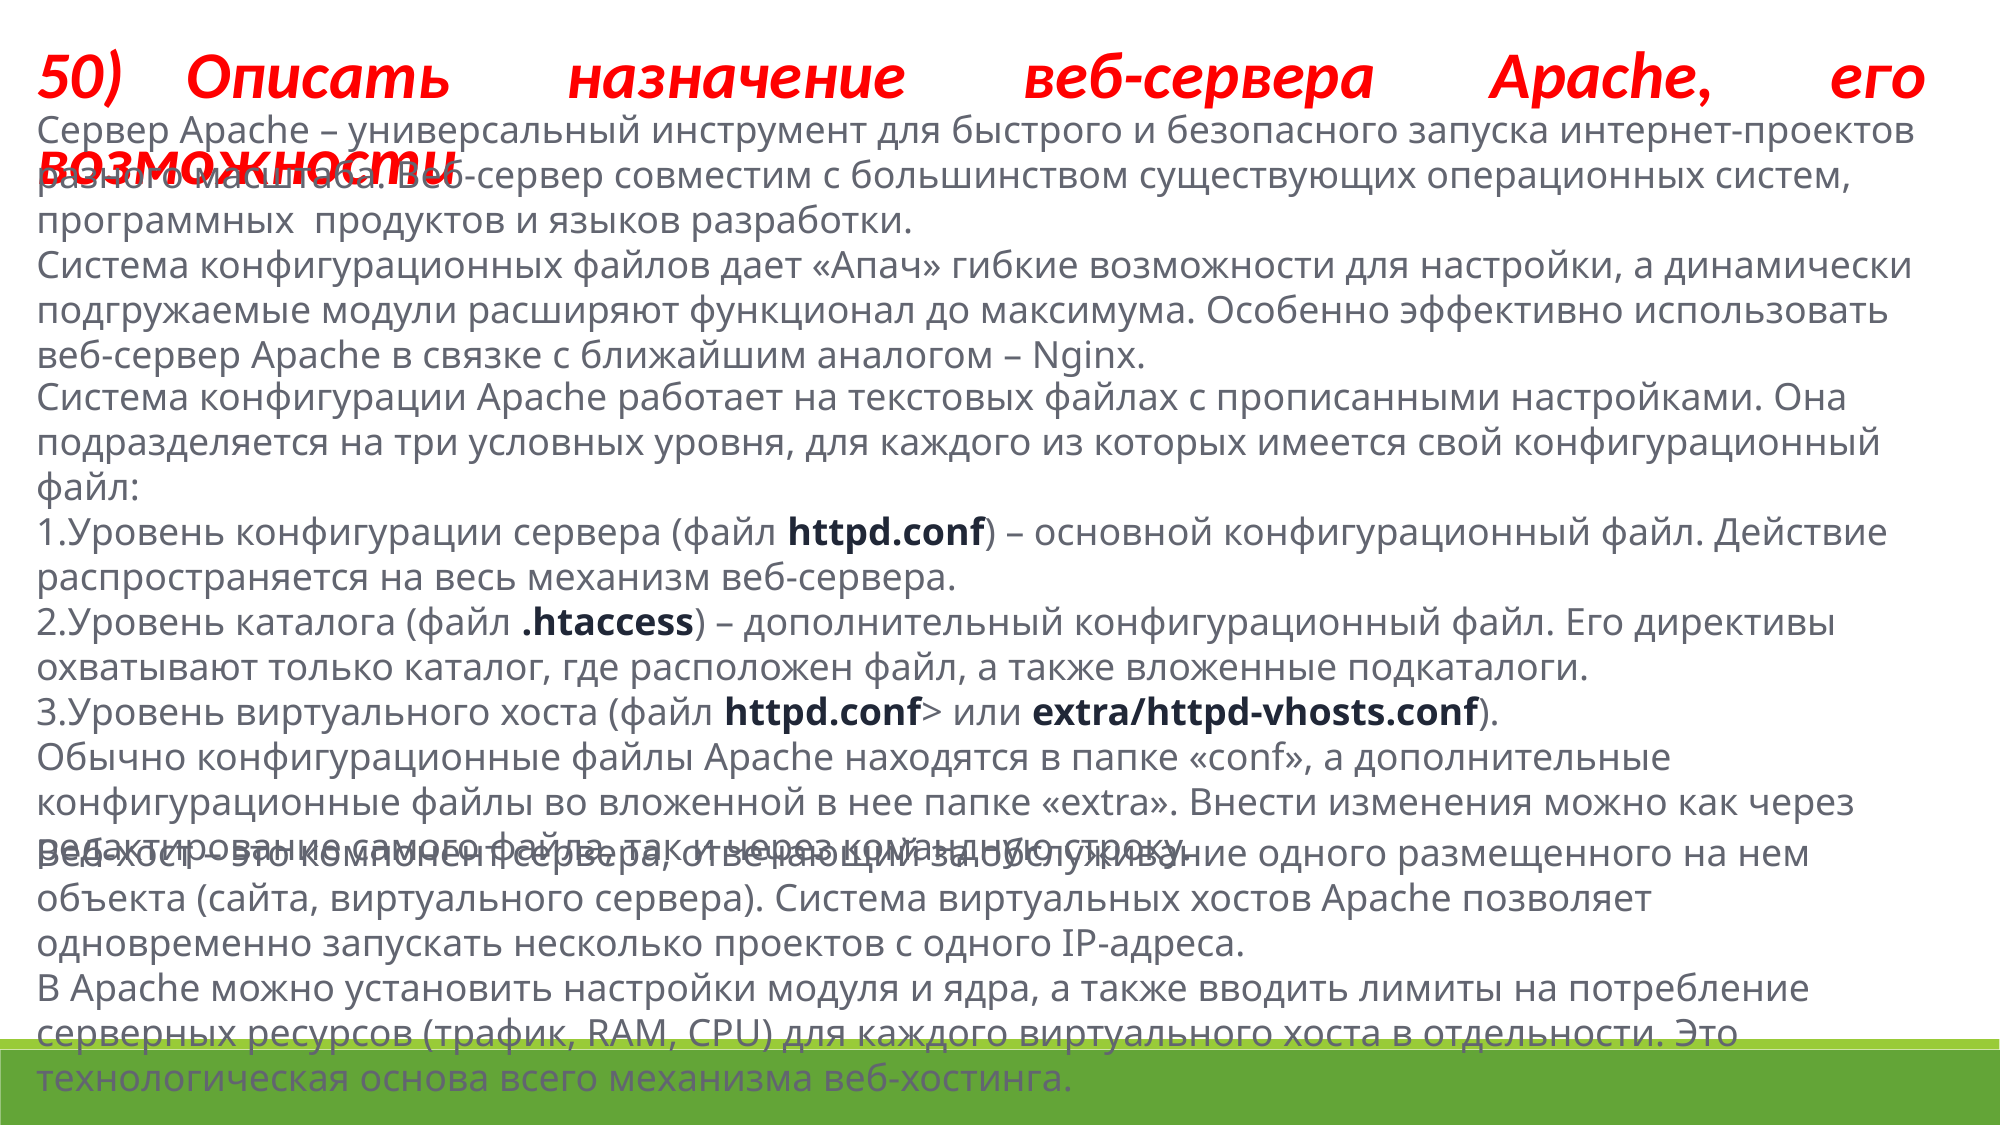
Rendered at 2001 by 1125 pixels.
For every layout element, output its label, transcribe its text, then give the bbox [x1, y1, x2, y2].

text_box Сервер Apache – универсальный инструмент для быстрого и безопасного запуска интернет-проектов разного масштаба. Веб-сервер совместим с большинством существующих операционных систем, программных продуктов и языков разработки. Система конфигурационных файлов дает «Апач» гибкие возможности для настройки, а динамически подгружаемые модули расширяют функционал до максимума. Особенно эффективно использовать веб-сервер Apache в связке с ближайшим аналогом – Nginx. [21, 98, 1943, 384]
text_box Система конфигурации Apache работает на текстовых файлах с прописанными настройками. Она подразделяется на три условных уровня, для каждого из которых имеется свой конфигурационный файл: Уровень конфигурации сервера (файл httpd.conf) – основной конфигурационный файл. Действие распространяется на весь механизм веб-сервера. Уровень каталога (файл .htaccess) – дополнительный конфигурационный файл. Его директивы охватывают только каталог, где расположен файл, а также вложенные подкаталоги. Уровень виртуального хоста (файл httpd.conf> или extra/httpd-vhosts.conf). Обычно конфигурационные файлы Apache находятся в папке «conf», а дополнительные конфигурационные файлы во вложенной в нее папке «extra». Внести изменения можно как через редактирование самого файла, так и через командную строку. [21, 365, 1907, 821]
text_box 50) Описать назначение веб-сервера Apache, его возможности [21, 19, 1943, 98]
text_box Веб-хост – это компонент сервера, отвечающий за обслуживание одного размещенного на нем объекта (сайта, виртуального сервера). Система виртуальных хостов Apache позволяет одновременно запускать несколько проектов с одного IP-адреса. В Apache можно установить настройки модуля и ядра, а также вводить лимиты на потребление серверных ресурсов (трафик, RAM, CPU) для каждого виртуального хоста в отдельности. Это технологическая основа всего механизма веб-хостинга. [21, 821, 1935, 1107]
